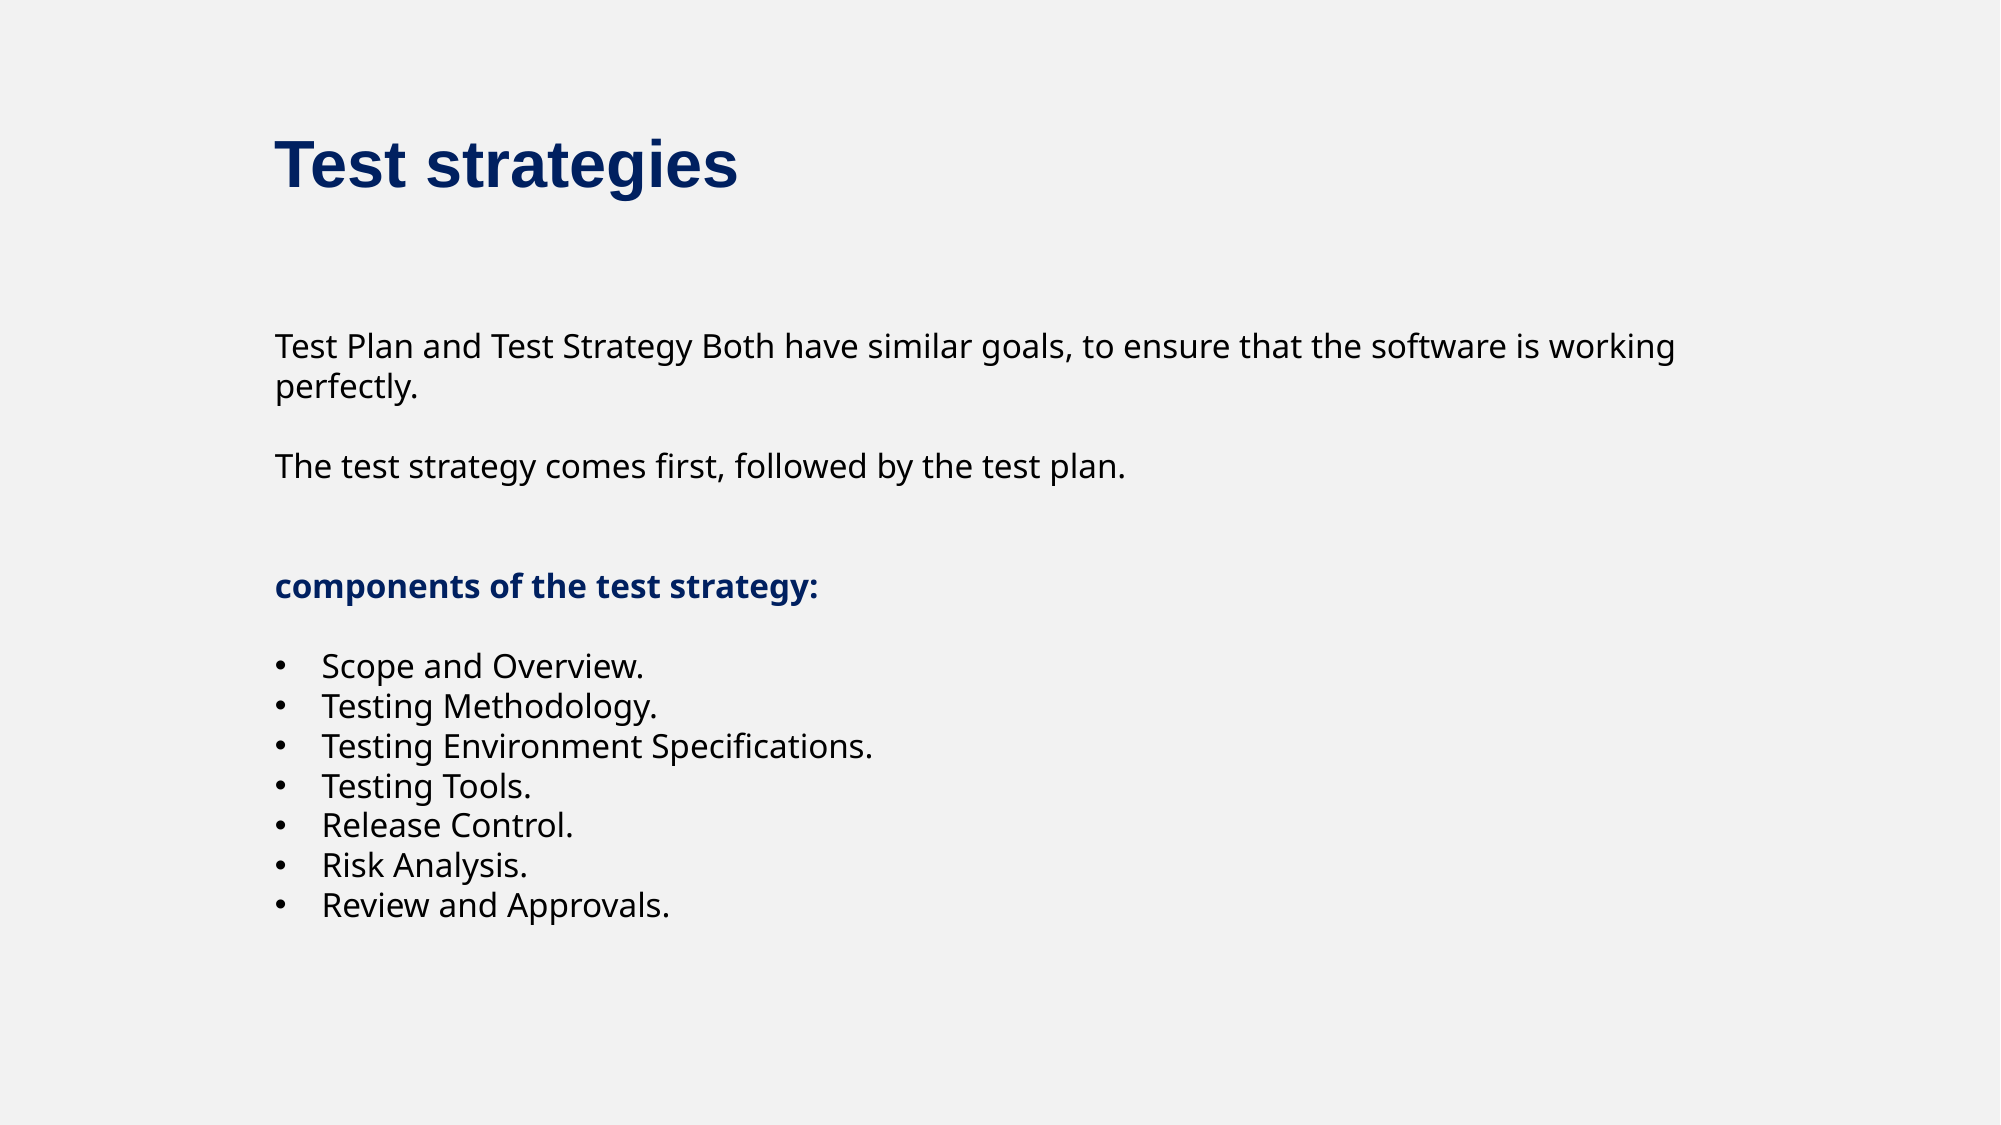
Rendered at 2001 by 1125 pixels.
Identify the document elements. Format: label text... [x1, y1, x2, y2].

text_box Test Plan and Test Strategy Both have similar goals, to ensure that the software is working perfectly. The test strategy comes first, followed by the test plan. components of the test strategy: Scope and Overview. Testing Methodology. Testing Environment Specifications. Testing Tools. Release Control. Risk Analysis. Review and Approvals. [260, 318, 1755, 967]
text_box Test strategies [260, 113, 790, 209]
